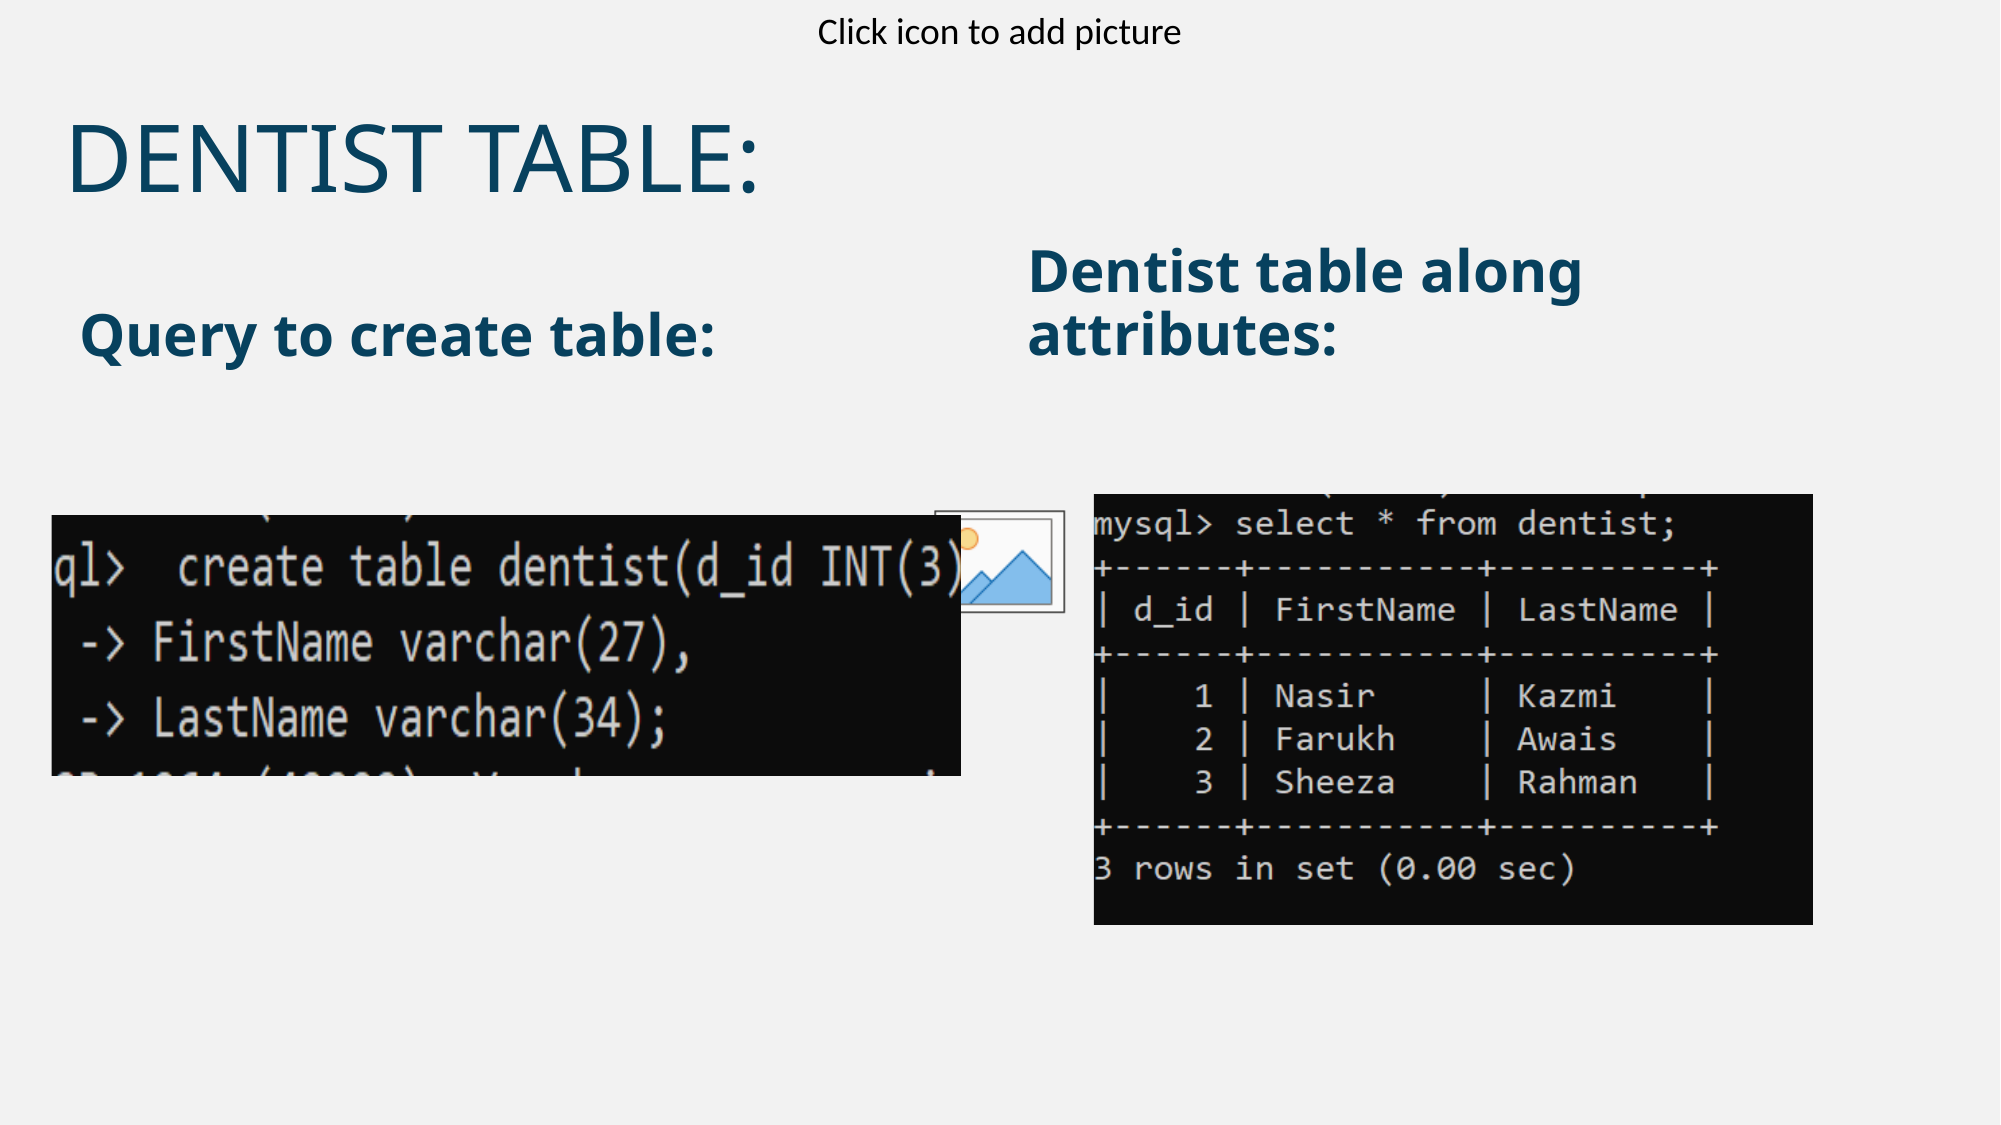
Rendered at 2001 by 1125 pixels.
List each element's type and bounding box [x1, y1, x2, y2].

picture [0, 0, 2000, 1125]
list [51, 515, 961, 777]
list [1093, 494, 1813, 925]
